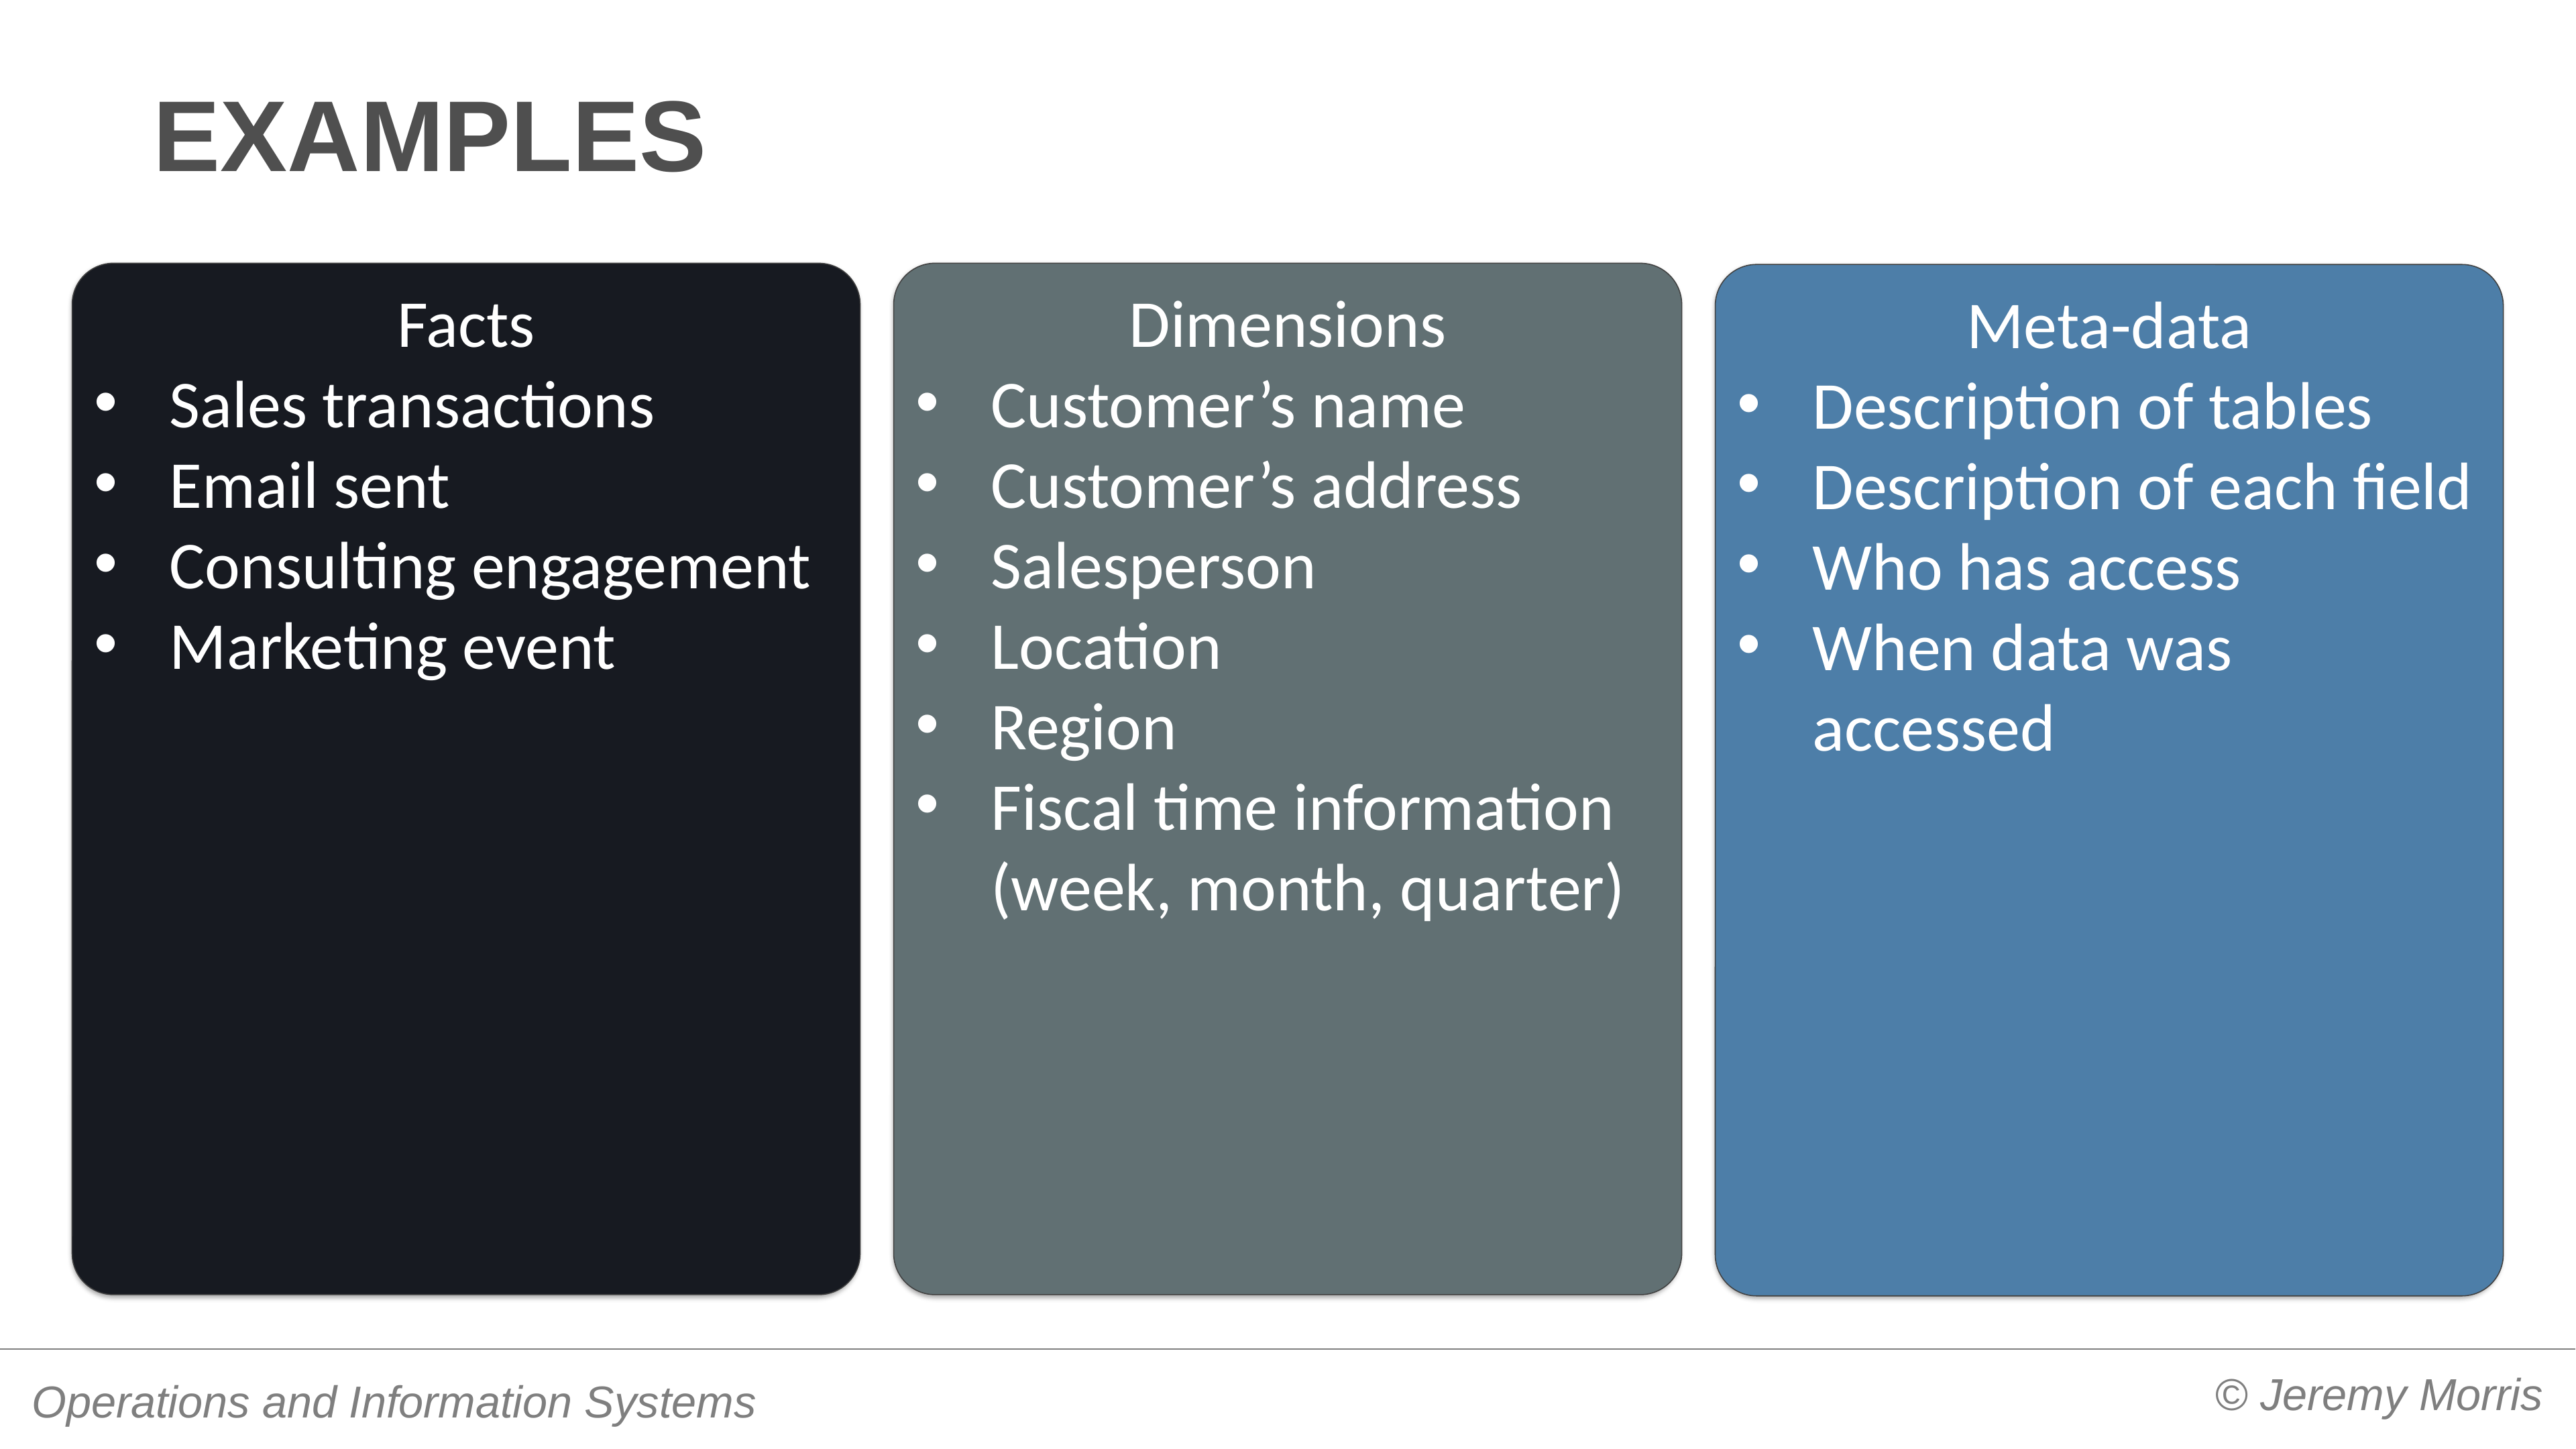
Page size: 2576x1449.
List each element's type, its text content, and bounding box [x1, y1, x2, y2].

text_box Facts Sales transactions Email sent Consulting engagement Marketing event [71, 262, 861, 1295]
text_box Dimensions Customer’s name Customer’s address Salesperson Location Region Fiscal time information (week, month, quarter) [893, 262, 1683, 1295]
text_box Meta-data Description of tables Description of each field Who has access When data was accessed [1714, 264, 2504, 1297]
title examples [128, 53, 2447, 204]
